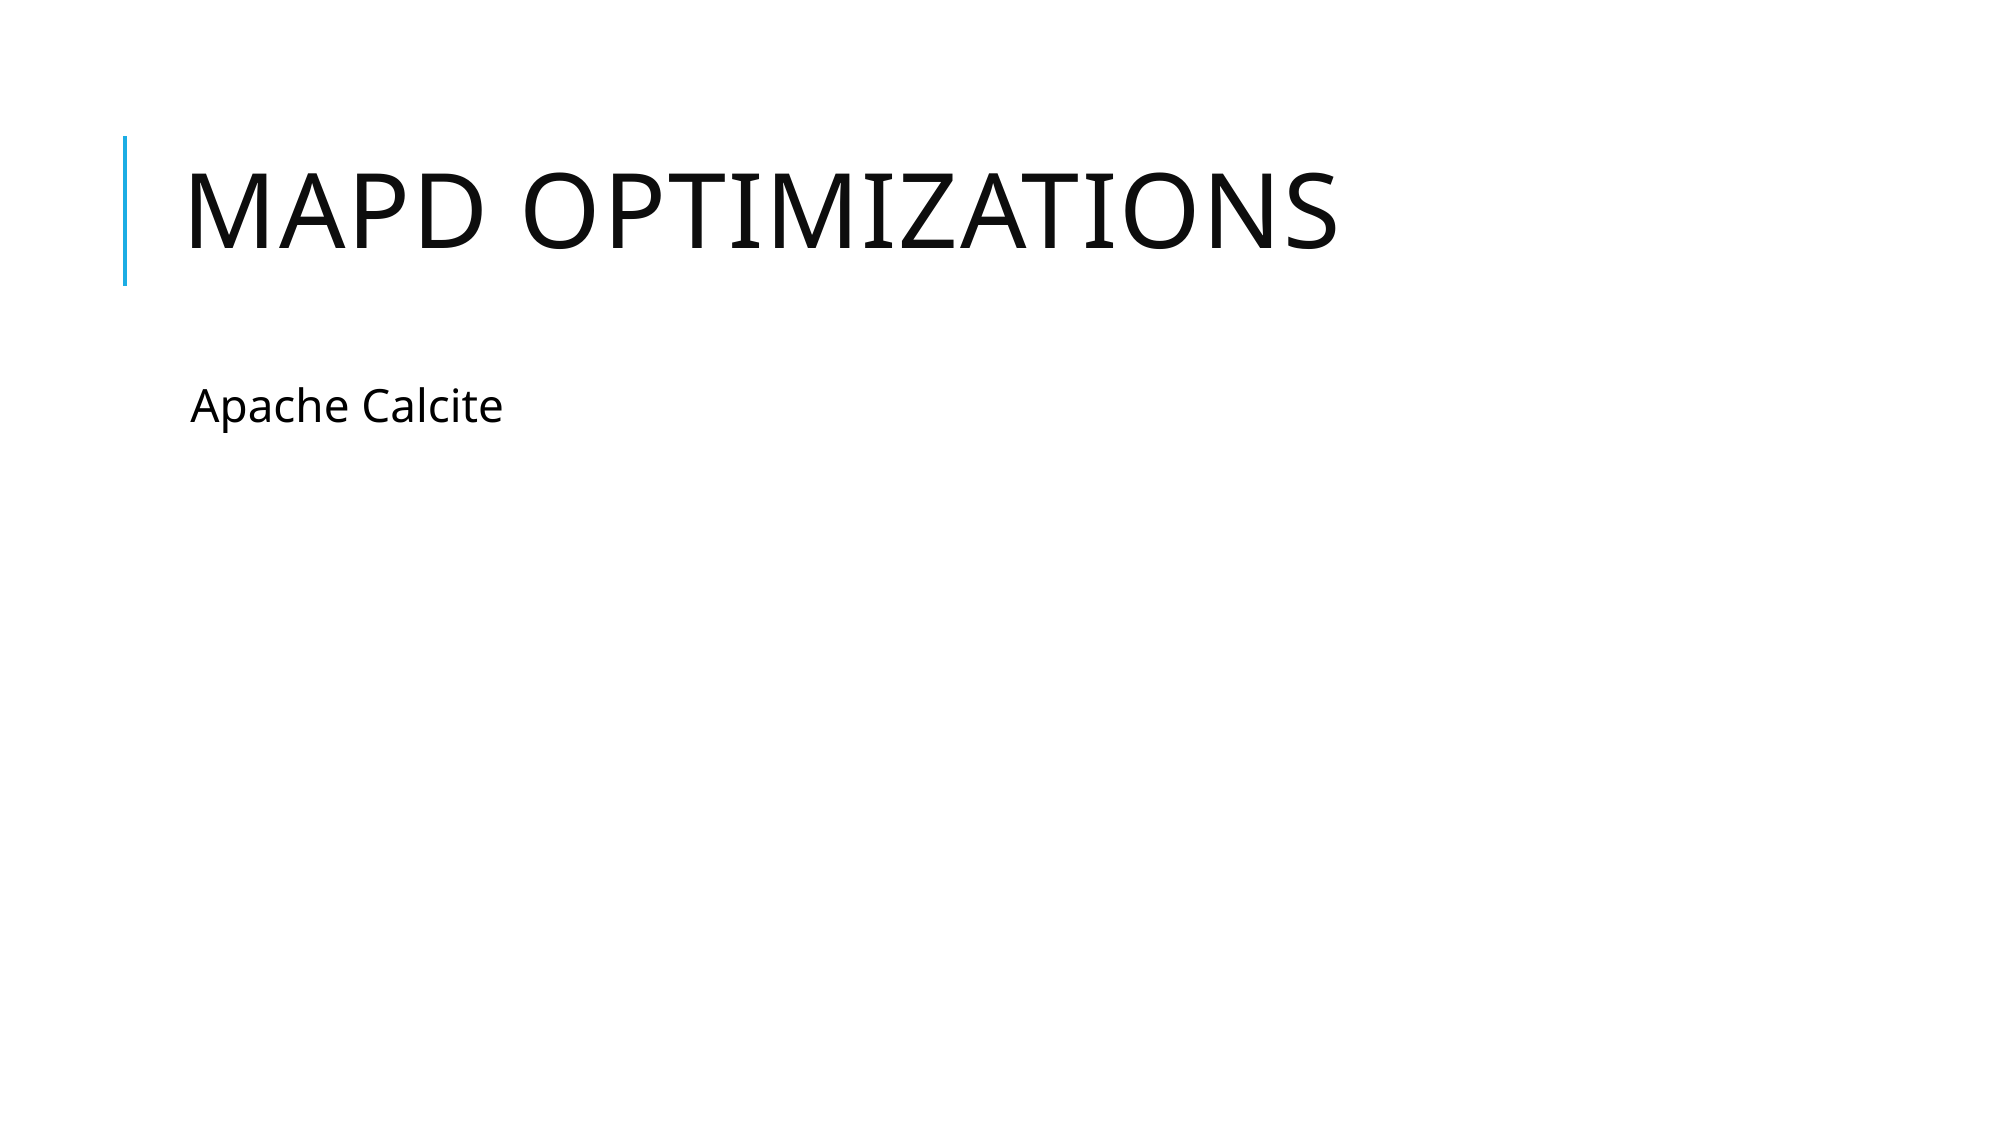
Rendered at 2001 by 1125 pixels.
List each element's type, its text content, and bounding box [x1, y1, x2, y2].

title MapD Optimizations [168, 96, 1763, 342]
list Apache Calcite [168, 375, 1763, 1035]
